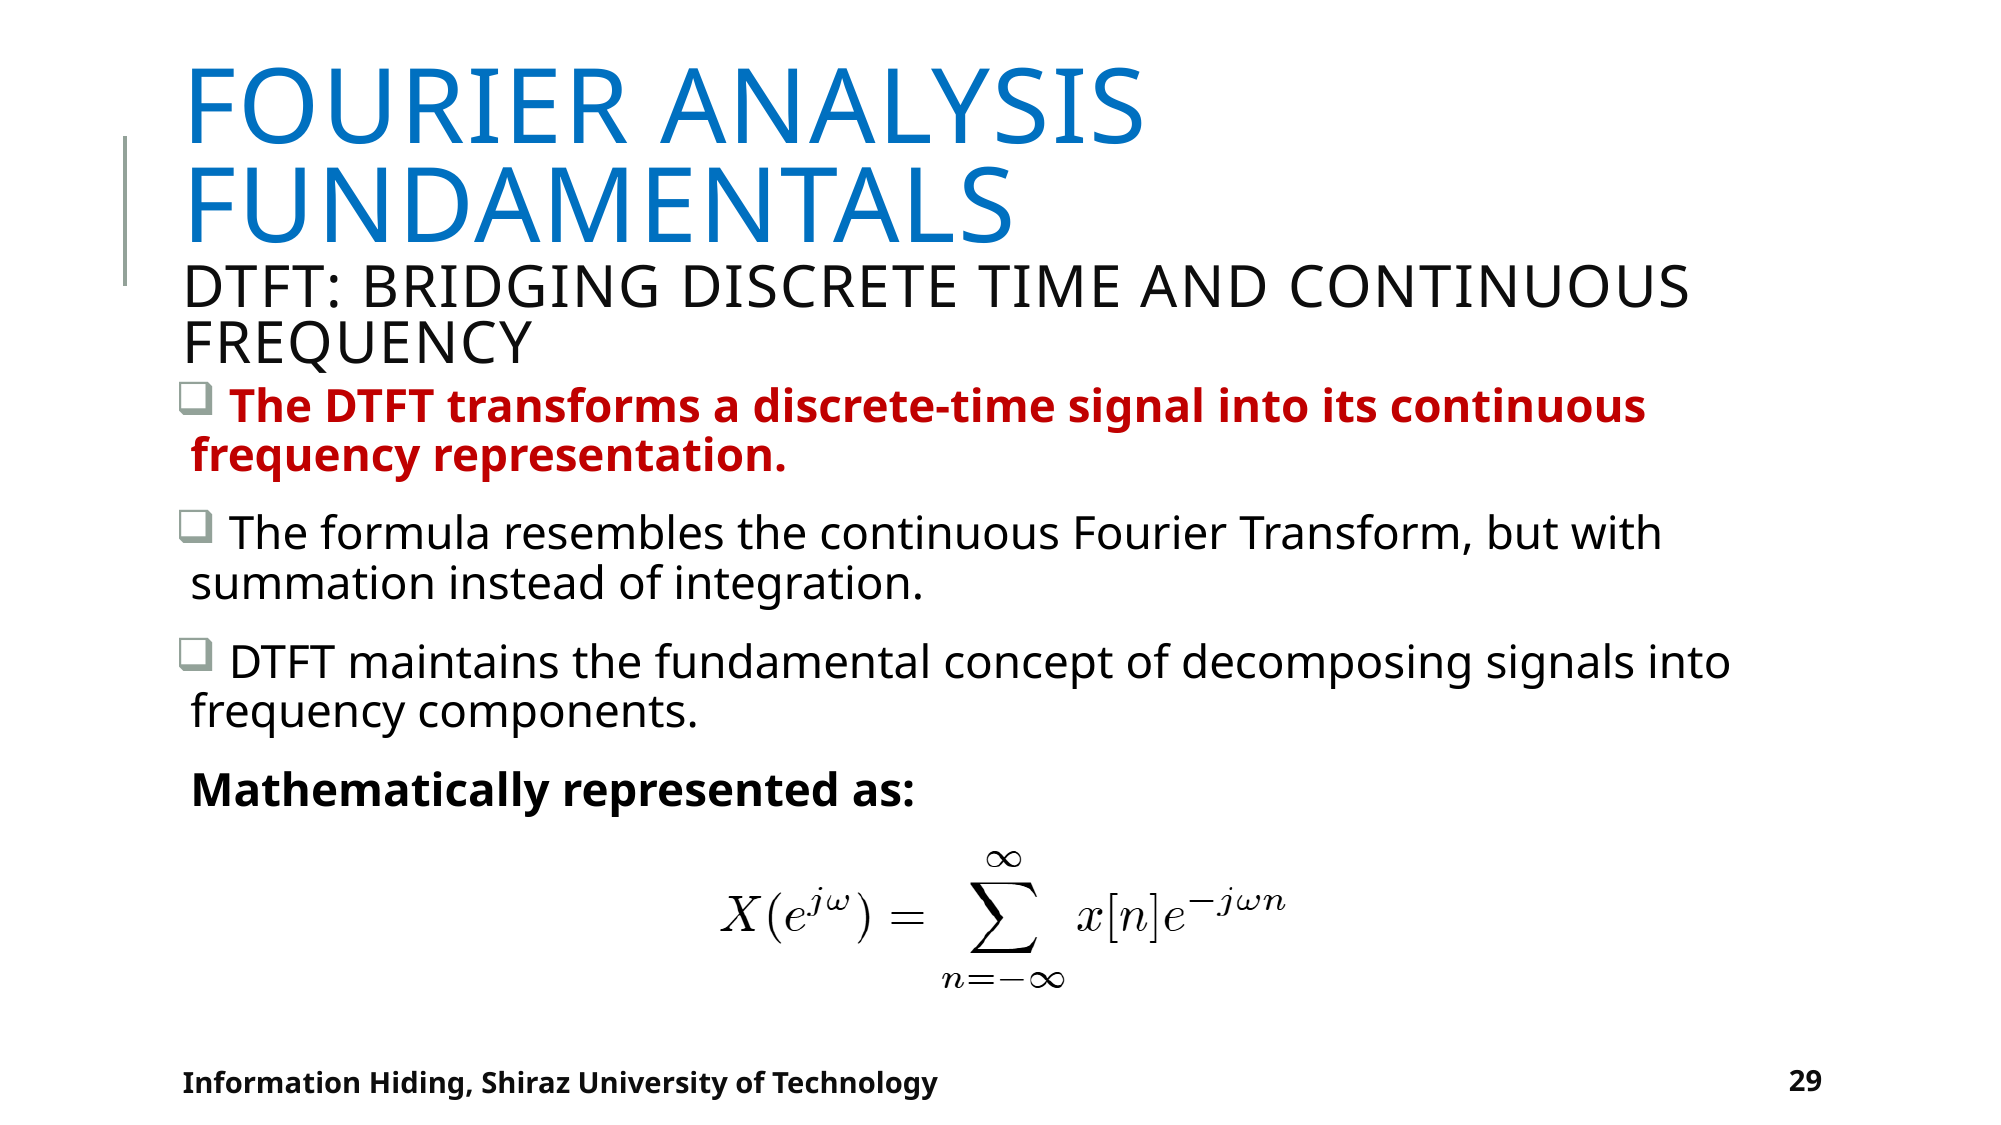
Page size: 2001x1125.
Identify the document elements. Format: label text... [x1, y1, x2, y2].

slide_number 29 [1773, 1059, 1853, 1105]
picture [707, 834, 1293, 1013]
title Fourier Analysis Fundamentals DTFT: Bridging Discrete Time and Continuous Frequency [168, 96, 1853, 342]
list The DTFT transforms a discrete-time signal into its continuous frequency representation. The formula resembles the continuous Fourier Transform, but with summation instead of integration. DTFT maintains the fundamental concept of decomposing signals into frequency components. Mathematically represented as: [168, 375, 1853, 1035]
footer Information Hiding, Shiraz University of Technology [168, 1059, 1773, 1105]
